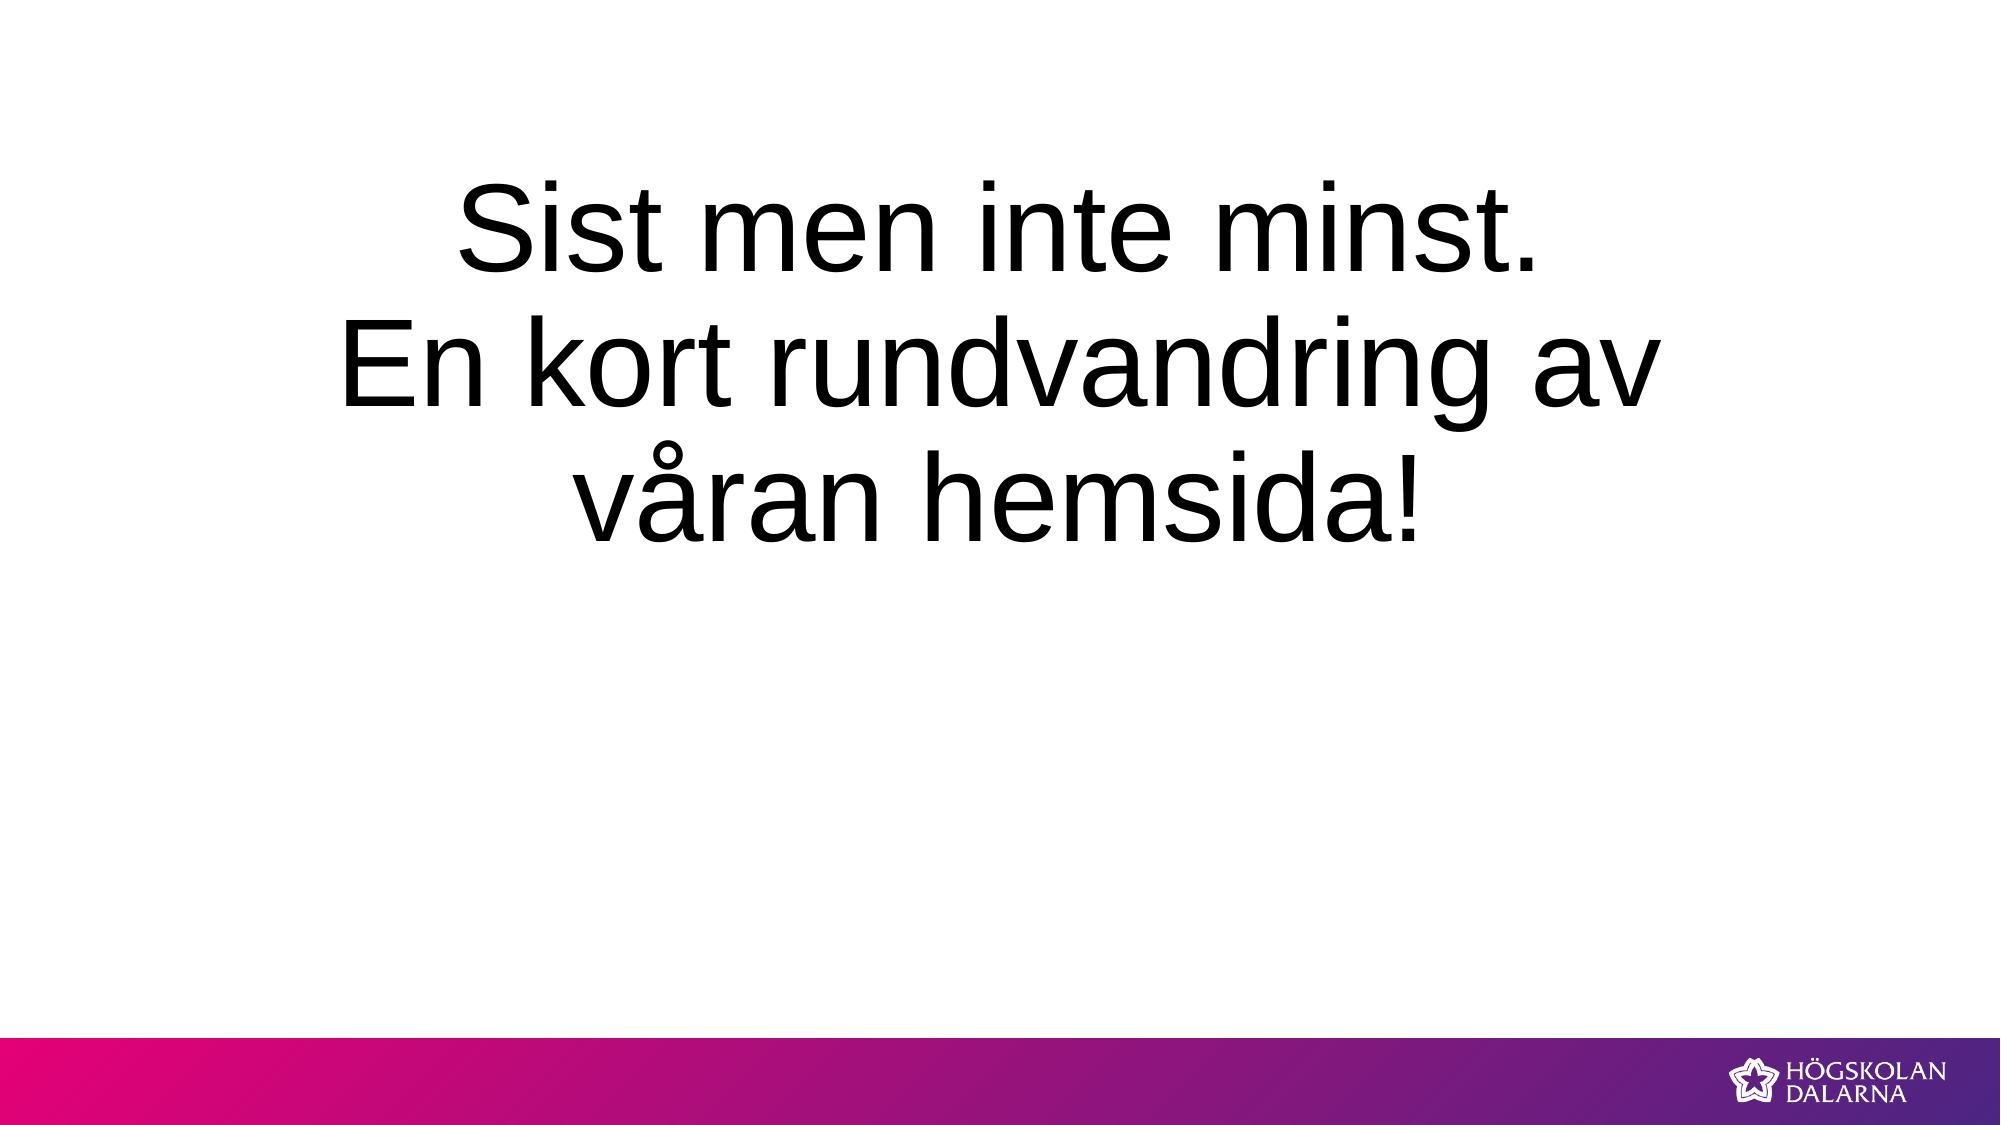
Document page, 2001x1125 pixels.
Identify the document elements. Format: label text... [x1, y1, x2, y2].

title Sist men inte minst. En kort rundvandring av våran hemsida! [249, 184, 1750, 576]
picture [1711, 1040, 1963, 1120]
